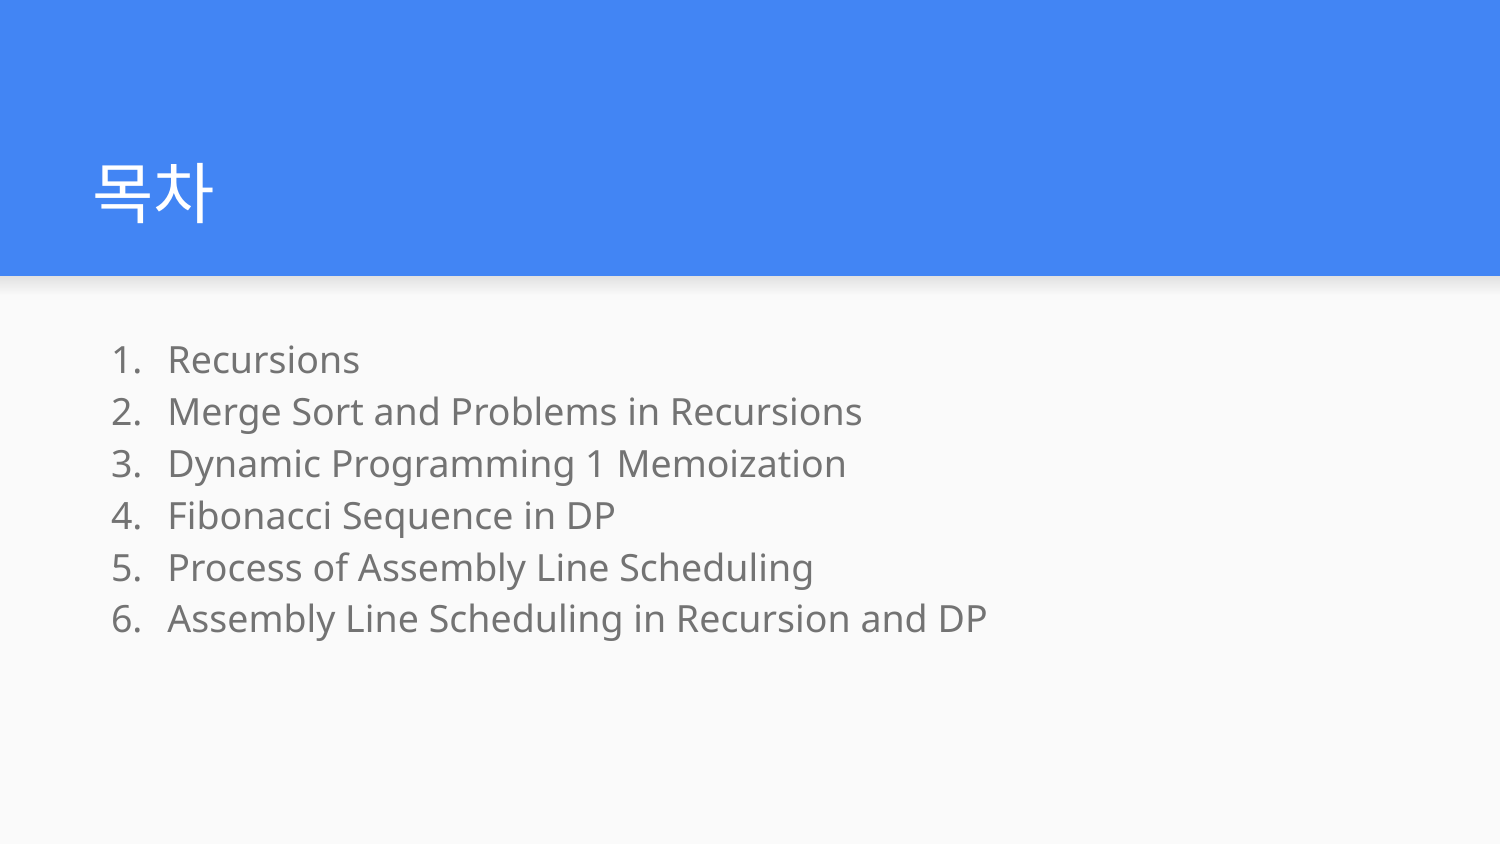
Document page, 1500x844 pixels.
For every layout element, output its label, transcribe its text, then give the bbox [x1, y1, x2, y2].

list Recursions Merge Sort and Problems in Recursions Dynamic Programming 1 Memoization Fibonacci Sequence in DP Process of Assembly Line Scheduling Assembly Line Scheduling in Recursion and DP [77, 314, 1427, 760]
title 목차 [77, 121, 1427, 248]
